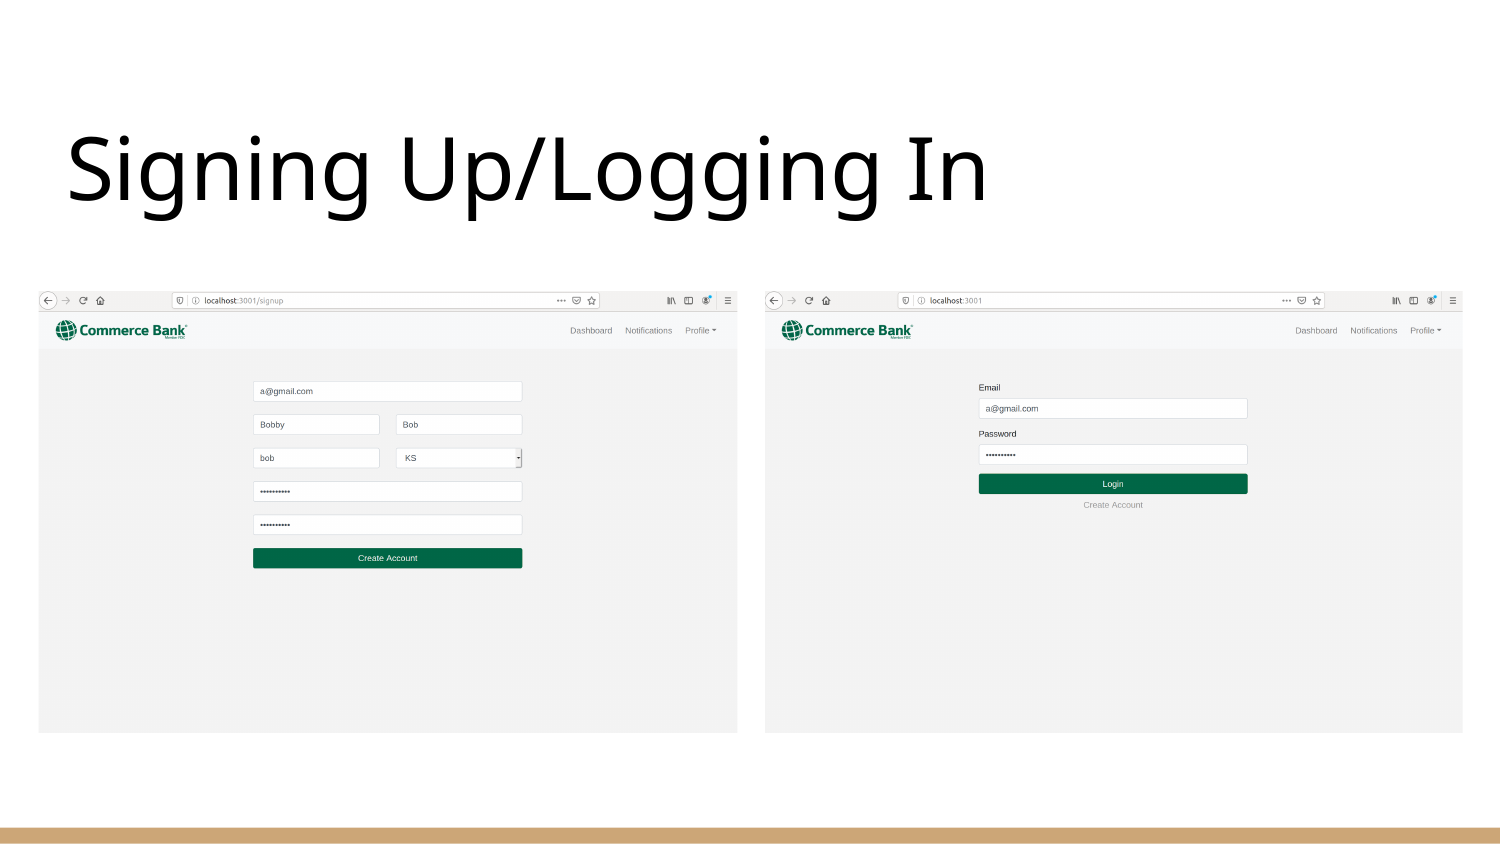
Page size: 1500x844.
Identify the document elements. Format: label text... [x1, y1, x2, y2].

picture [764, 290, 1463, 734]
picture [38, 290, 738, 734]
title Signing Up/Logging In [51, 96, 1449, 233]
